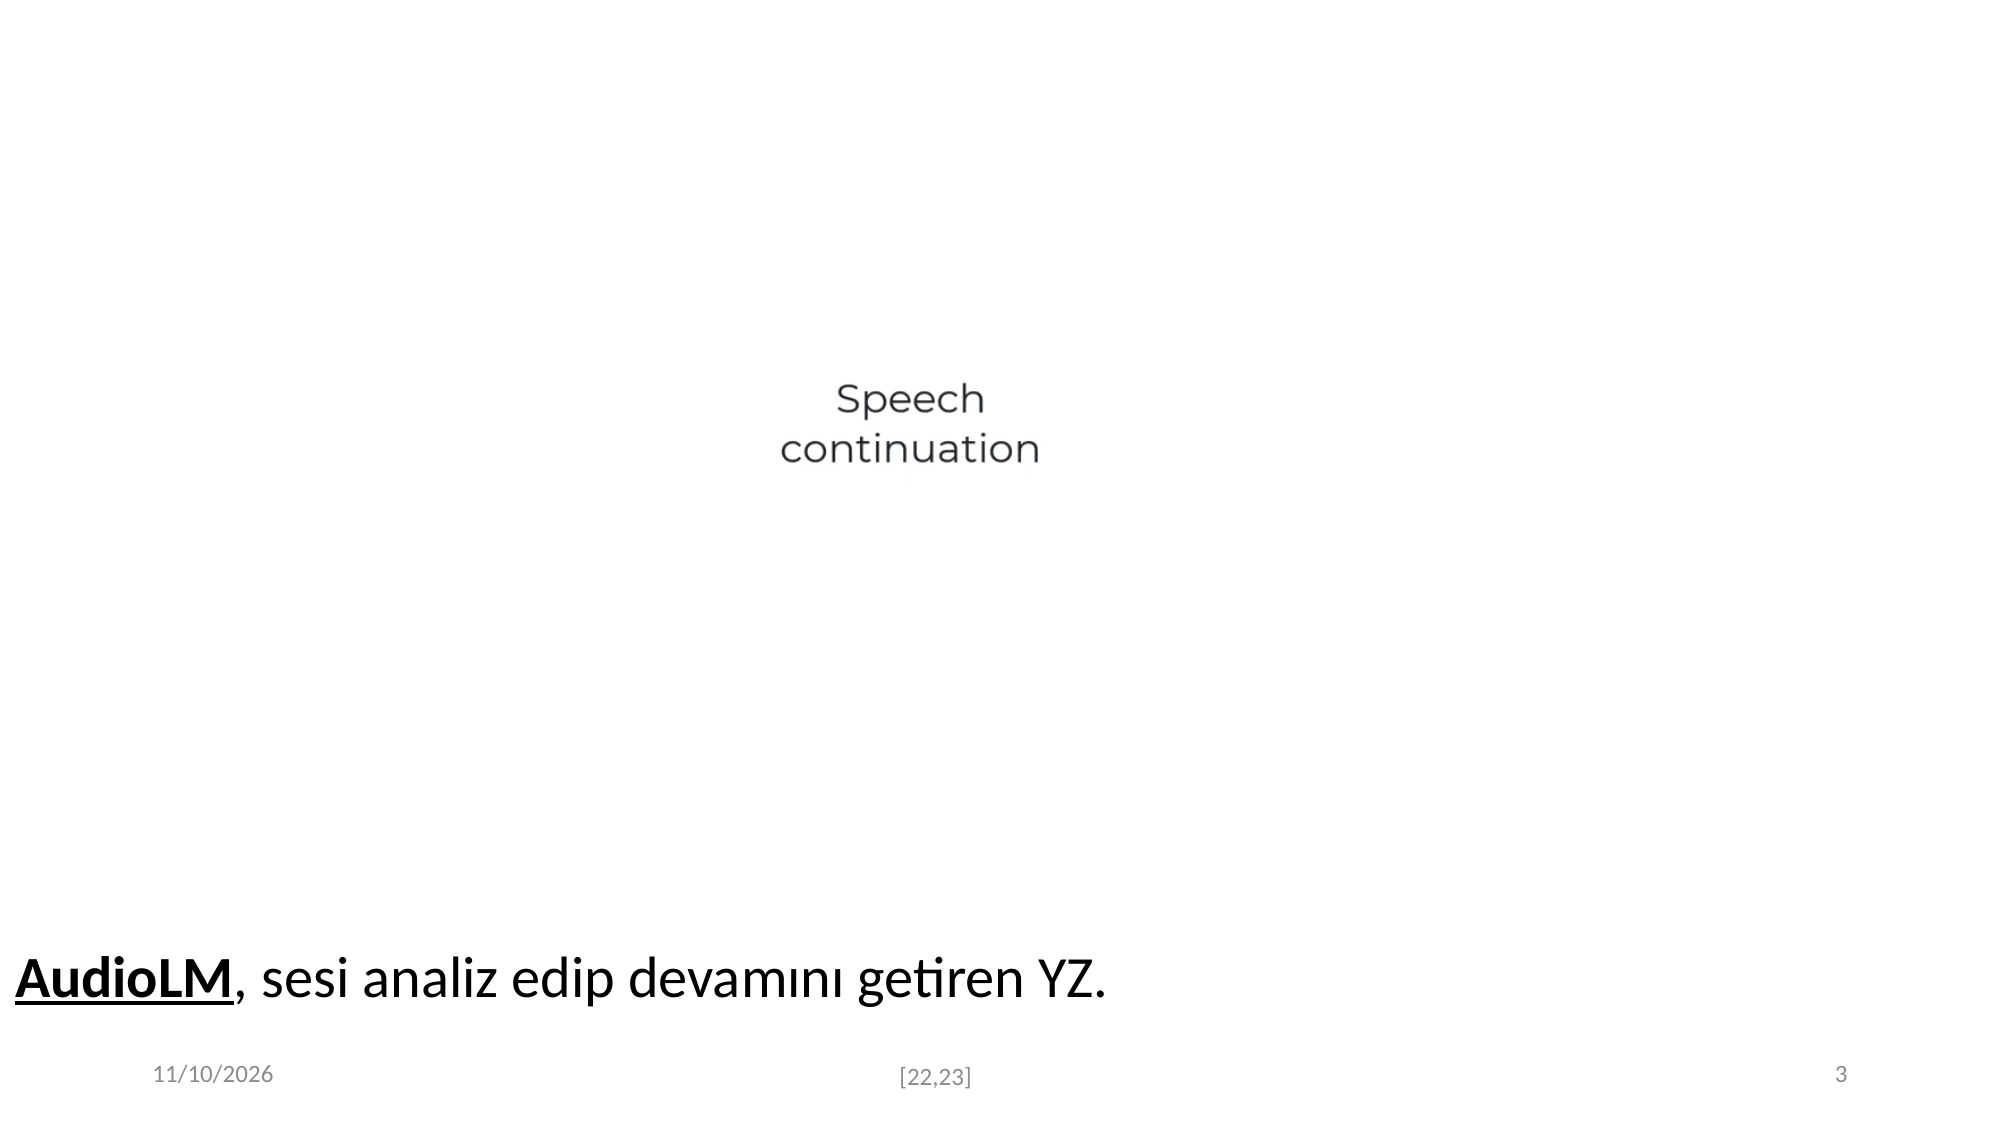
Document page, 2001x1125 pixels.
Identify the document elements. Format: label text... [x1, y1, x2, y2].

text_box [22,23] [884, 1045, 1086, 1106]
slide_number 3 [1412, 1043, 1863, 1103]
subtitle AudioLM, sesi analiz edip devamını getiren YZ. [0, 939, 1892, 1043]
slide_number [137, 1043, 588, 1103]
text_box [227, 1, 1679, 818]
